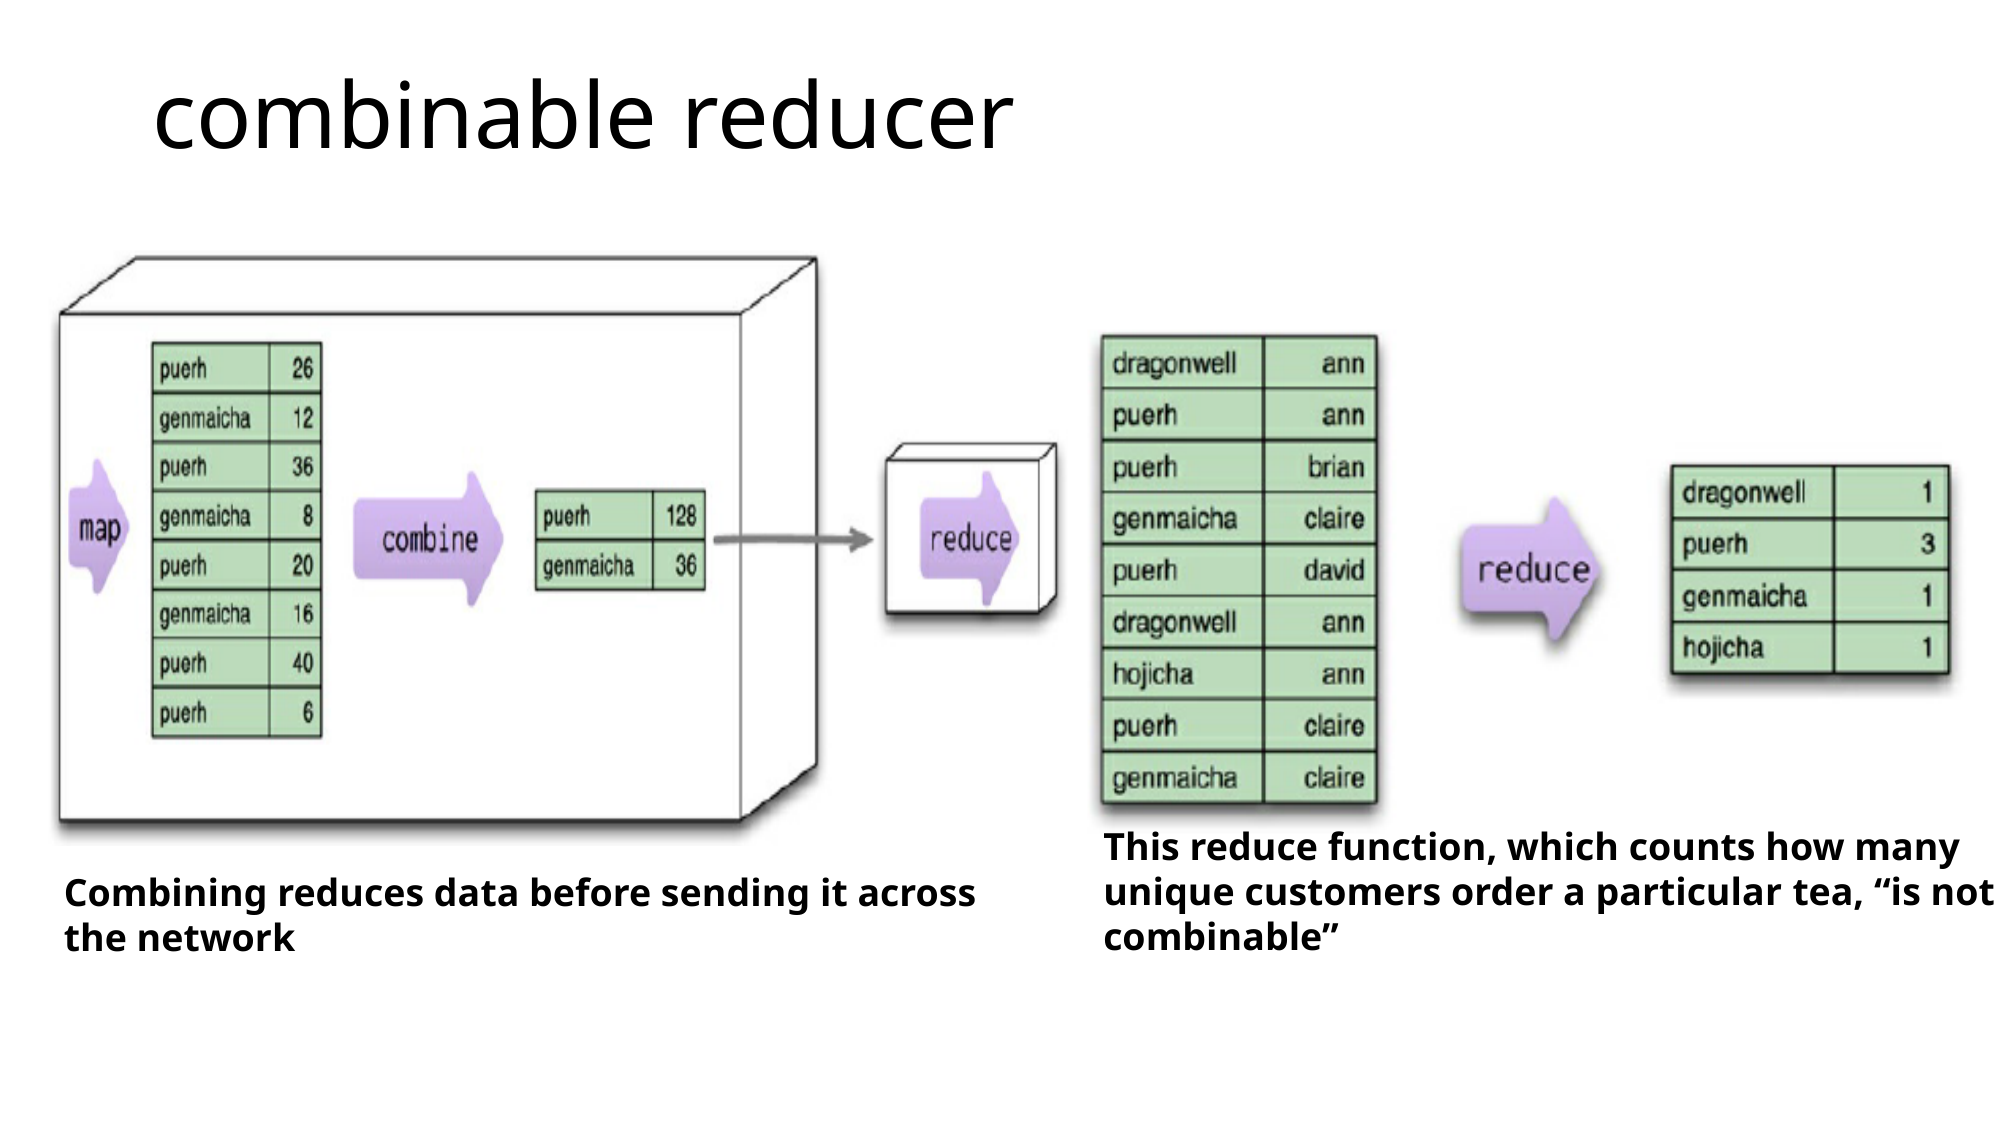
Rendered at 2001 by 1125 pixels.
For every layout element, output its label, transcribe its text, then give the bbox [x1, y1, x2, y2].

title combinable reducer [137, 59, 1863, 178]
text_box This reduce function, which counts how many unique customers order a particular tea, “is not combinable” [1088, 815, 2000, 966]
picture [48, 249, 1995, 846]
text_box Combining reduces data before sending it across the network [48, 861, 1000, 966]
